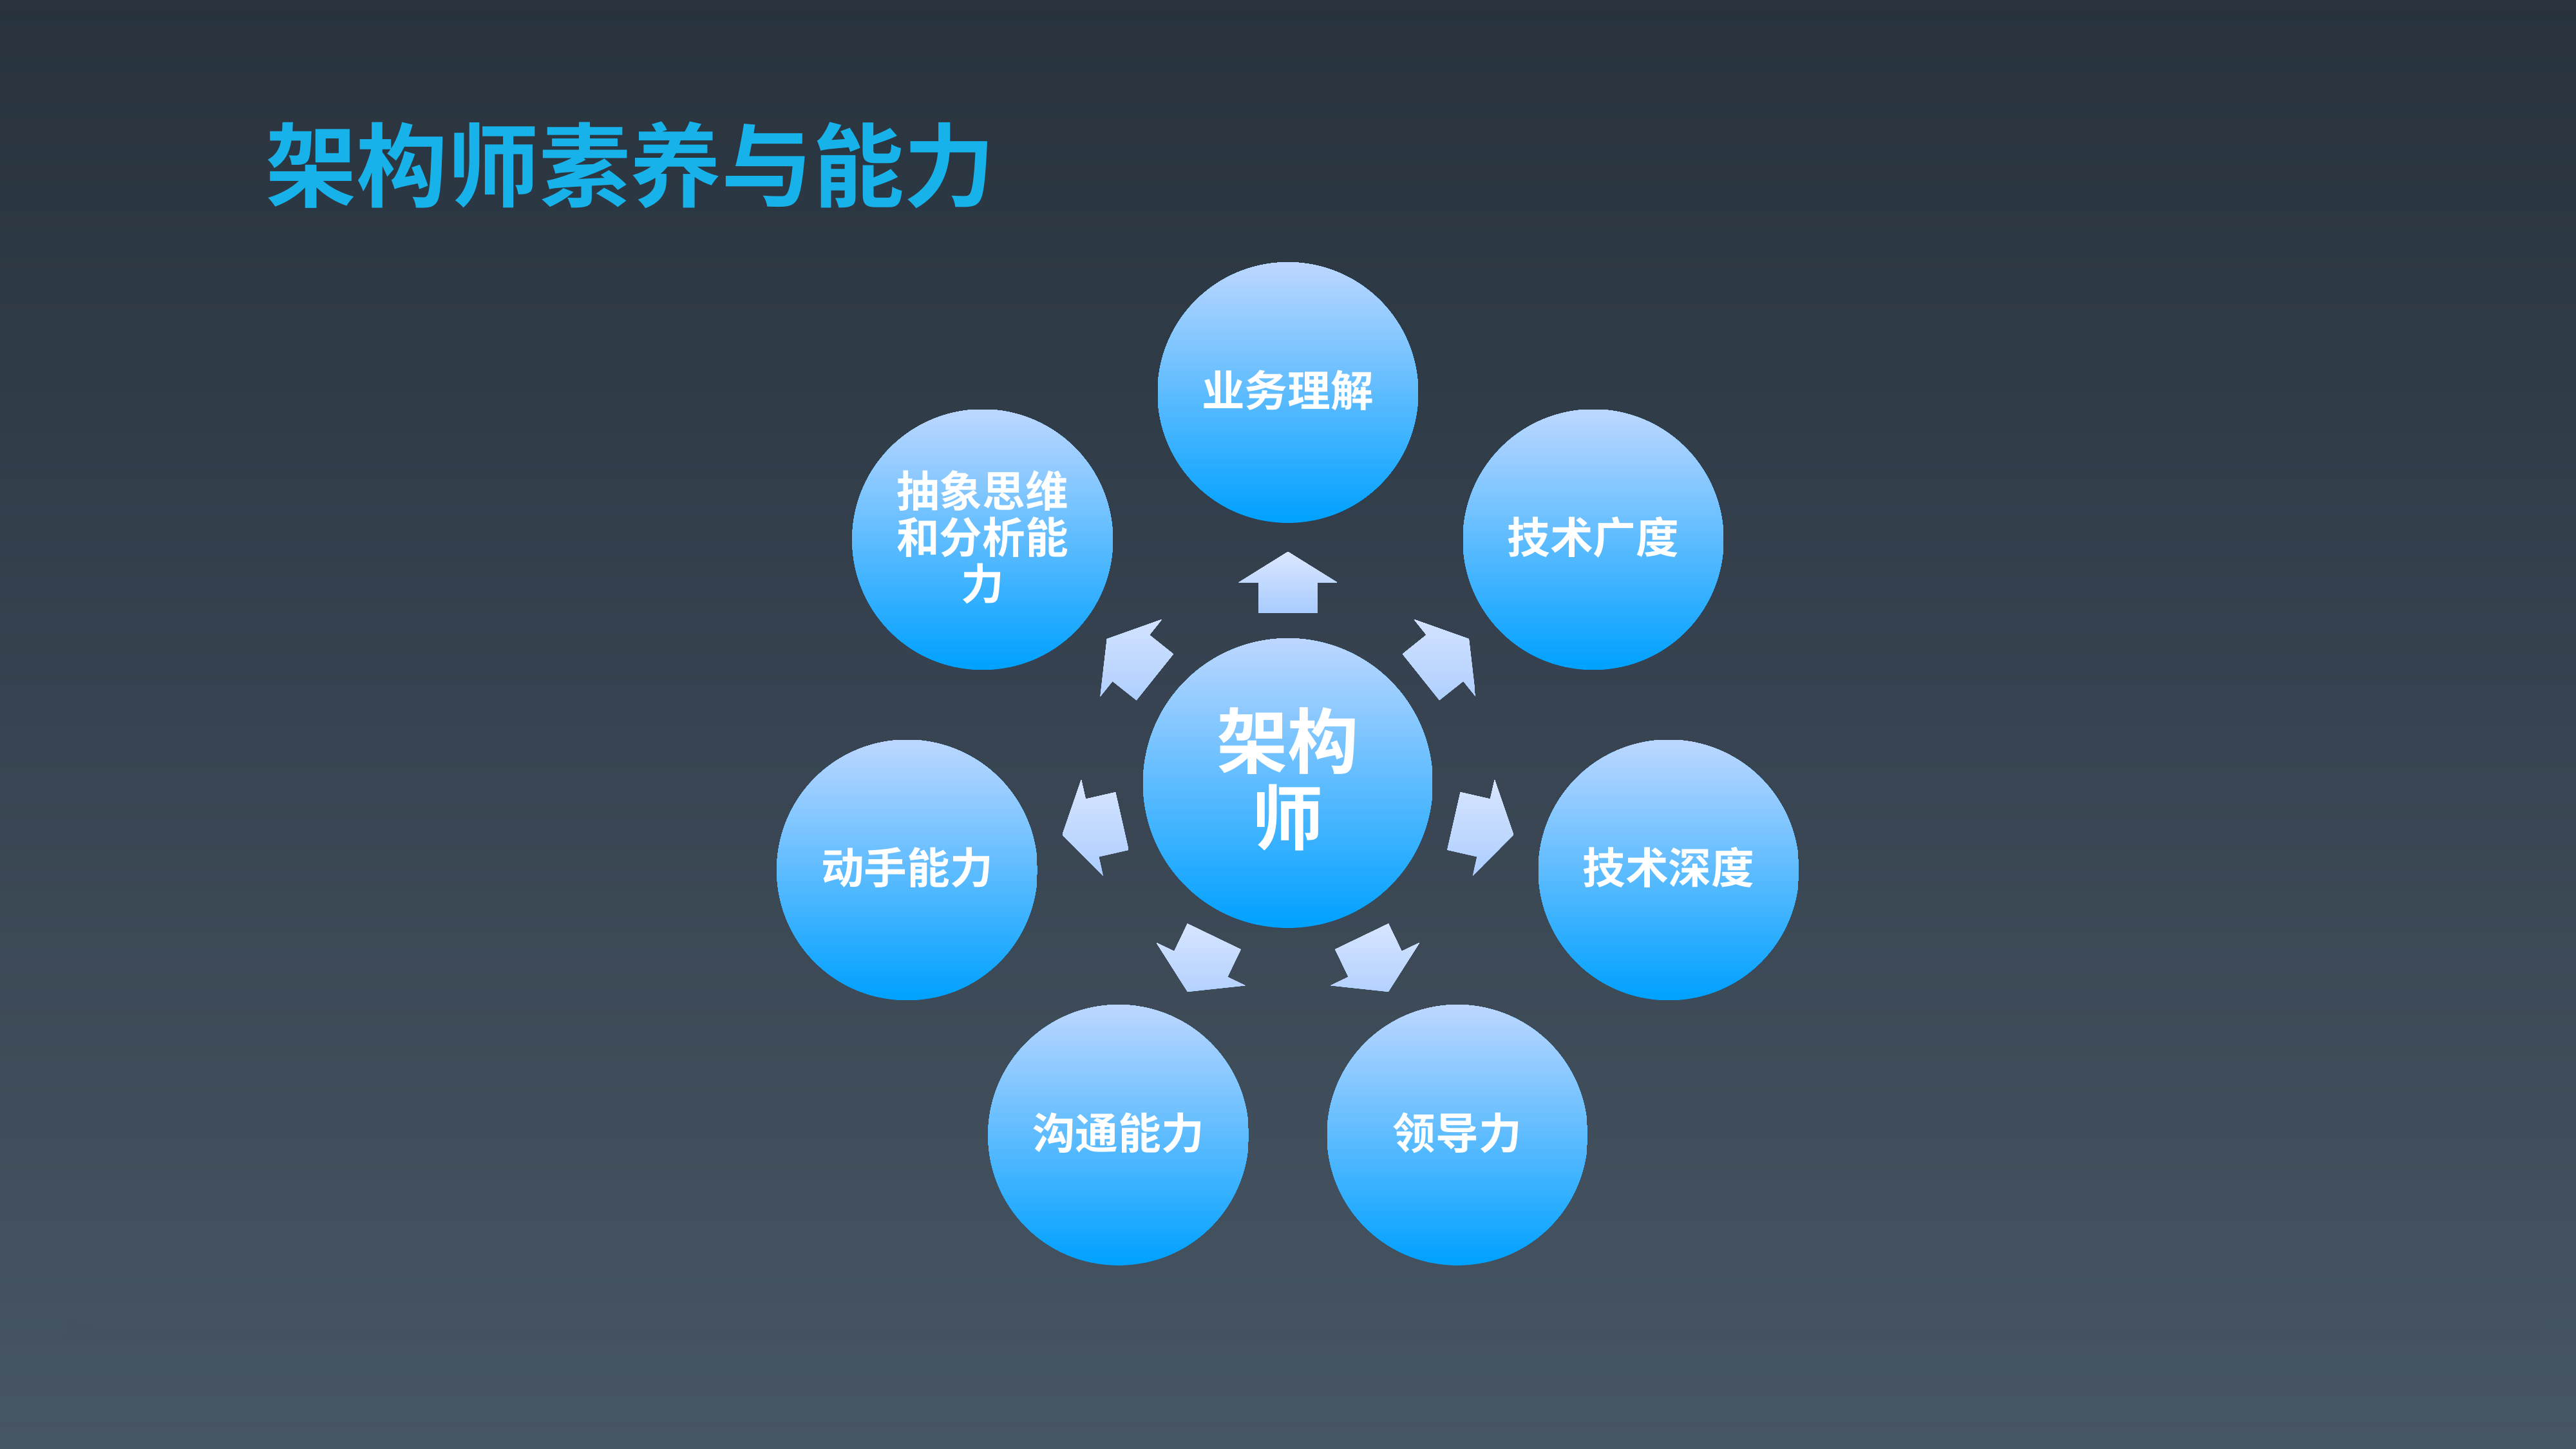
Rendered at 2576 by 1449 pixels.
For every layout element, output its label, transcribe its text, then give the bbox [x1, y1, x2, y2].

picture [0, 0, 2576, 1449]
title 架构师素养与能力 [260, 103, 2316, 243]
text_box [538, 261, 2038, 1267]
